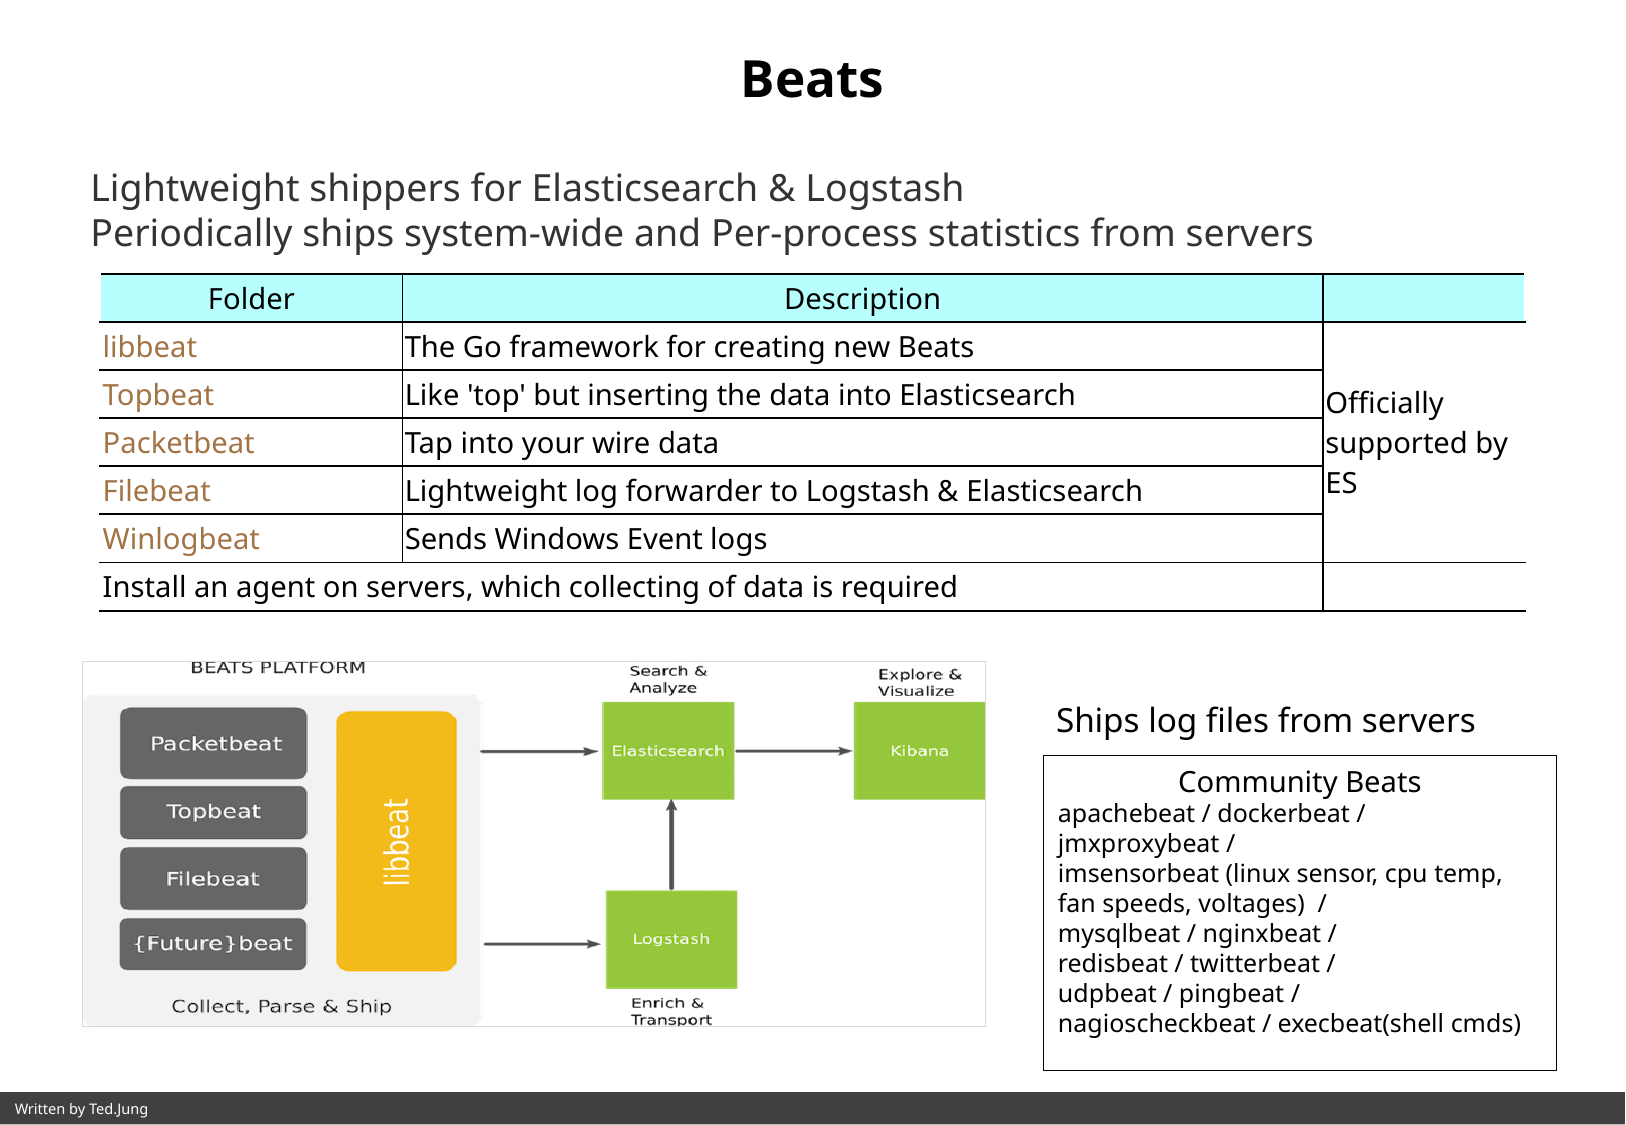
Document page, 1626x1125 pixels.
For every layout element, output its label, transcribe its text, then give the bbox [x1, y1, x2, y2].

table_cell Install an agent on servers, which collecting of data is required [101, 563, 1322, 610]
text_box Lightweight shippers for Elasticsearch & Logstash Periodically ships system-wide and Per-process statistics from servers [75, 156, 1511, 261]
table_cell Tap into your wire data [403, 419, 1322, 465]
table_header Folder [101, 275, 402, 321]
text_box Ships log files from servers [1041, 691, 1492, 747]
table_cell [1324, 563, 1524, 610]
text_box Community Beats apachebeat / dockerbeat / jmxproxybeat / imsensorbeat (linux sensor, cpu temp, fan speeds, voltages) / mysqlbeat / nginxbeat / redisbeat / twitterbeat / udpbeat / pingbeat / nagioscheckbeat / execbeat(shell cmds) [1041, 754, 1559, 1072]
picture [82, 661, 986, 1027]
table_cell Packetbeat [101, 419, 402, 465]
table_cell Filebeat [101, 467, 402, 513]
table_header Description [403, 275, 1322, 321]
table_cell Officially supported by ES [1324, 323, 1524, 562]
table_cell Like 'top' but inserting the data into Elasticsearch [403, 371, 1322, 417]
table_cell Topbeat [101, 371, 402, 417]
table_cell The Go framework for creating new Beats [403, 323, 1322, 369]
table_header [1324, 275, 1524, 321]
table_cell libbeat [101, 323, 402, 369]
table_cell Sends Windows Event logs [403, 515, 1322, 562]
title Beats [266, 38, 1359, 116]
table_cell Lightweight log forwarder to Logstash & Elasticsearch [403, 467, 1322, 513]
table_cell Winlogbeat [101, 515, 402, 562]
